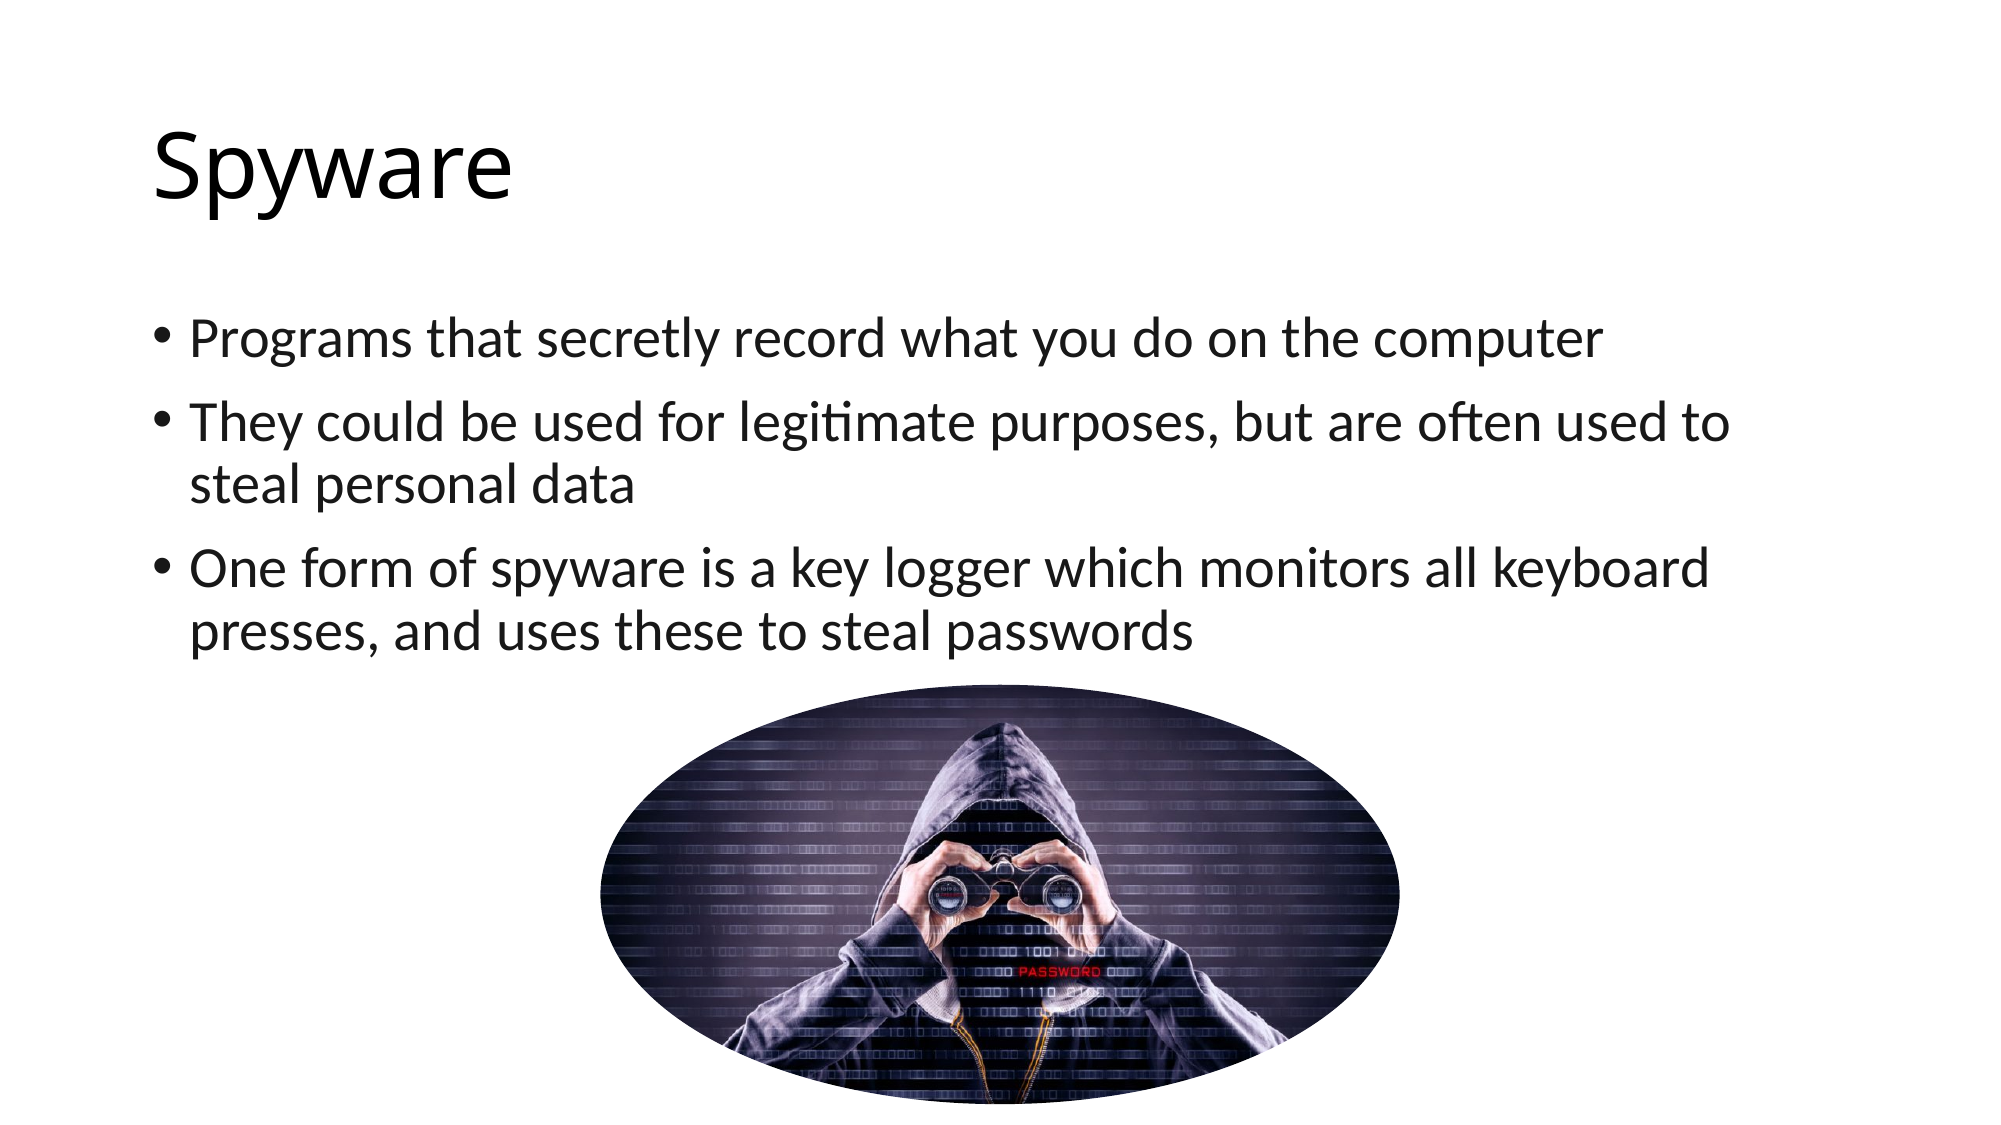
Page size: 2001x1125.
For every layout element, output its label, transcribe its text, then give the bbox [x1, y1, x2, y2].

title Spyware [137, 59, 1863, 278]
list Programs that secretly record what you do on the computer They could be used for legitimate purposes, but are often used to steal personal data One form of spyware is a key logger which monitors all keyboard presses, and uses these to steal passwords [137, 299, 1863, 1014]
picture [600, 684, 1400, 1105]
